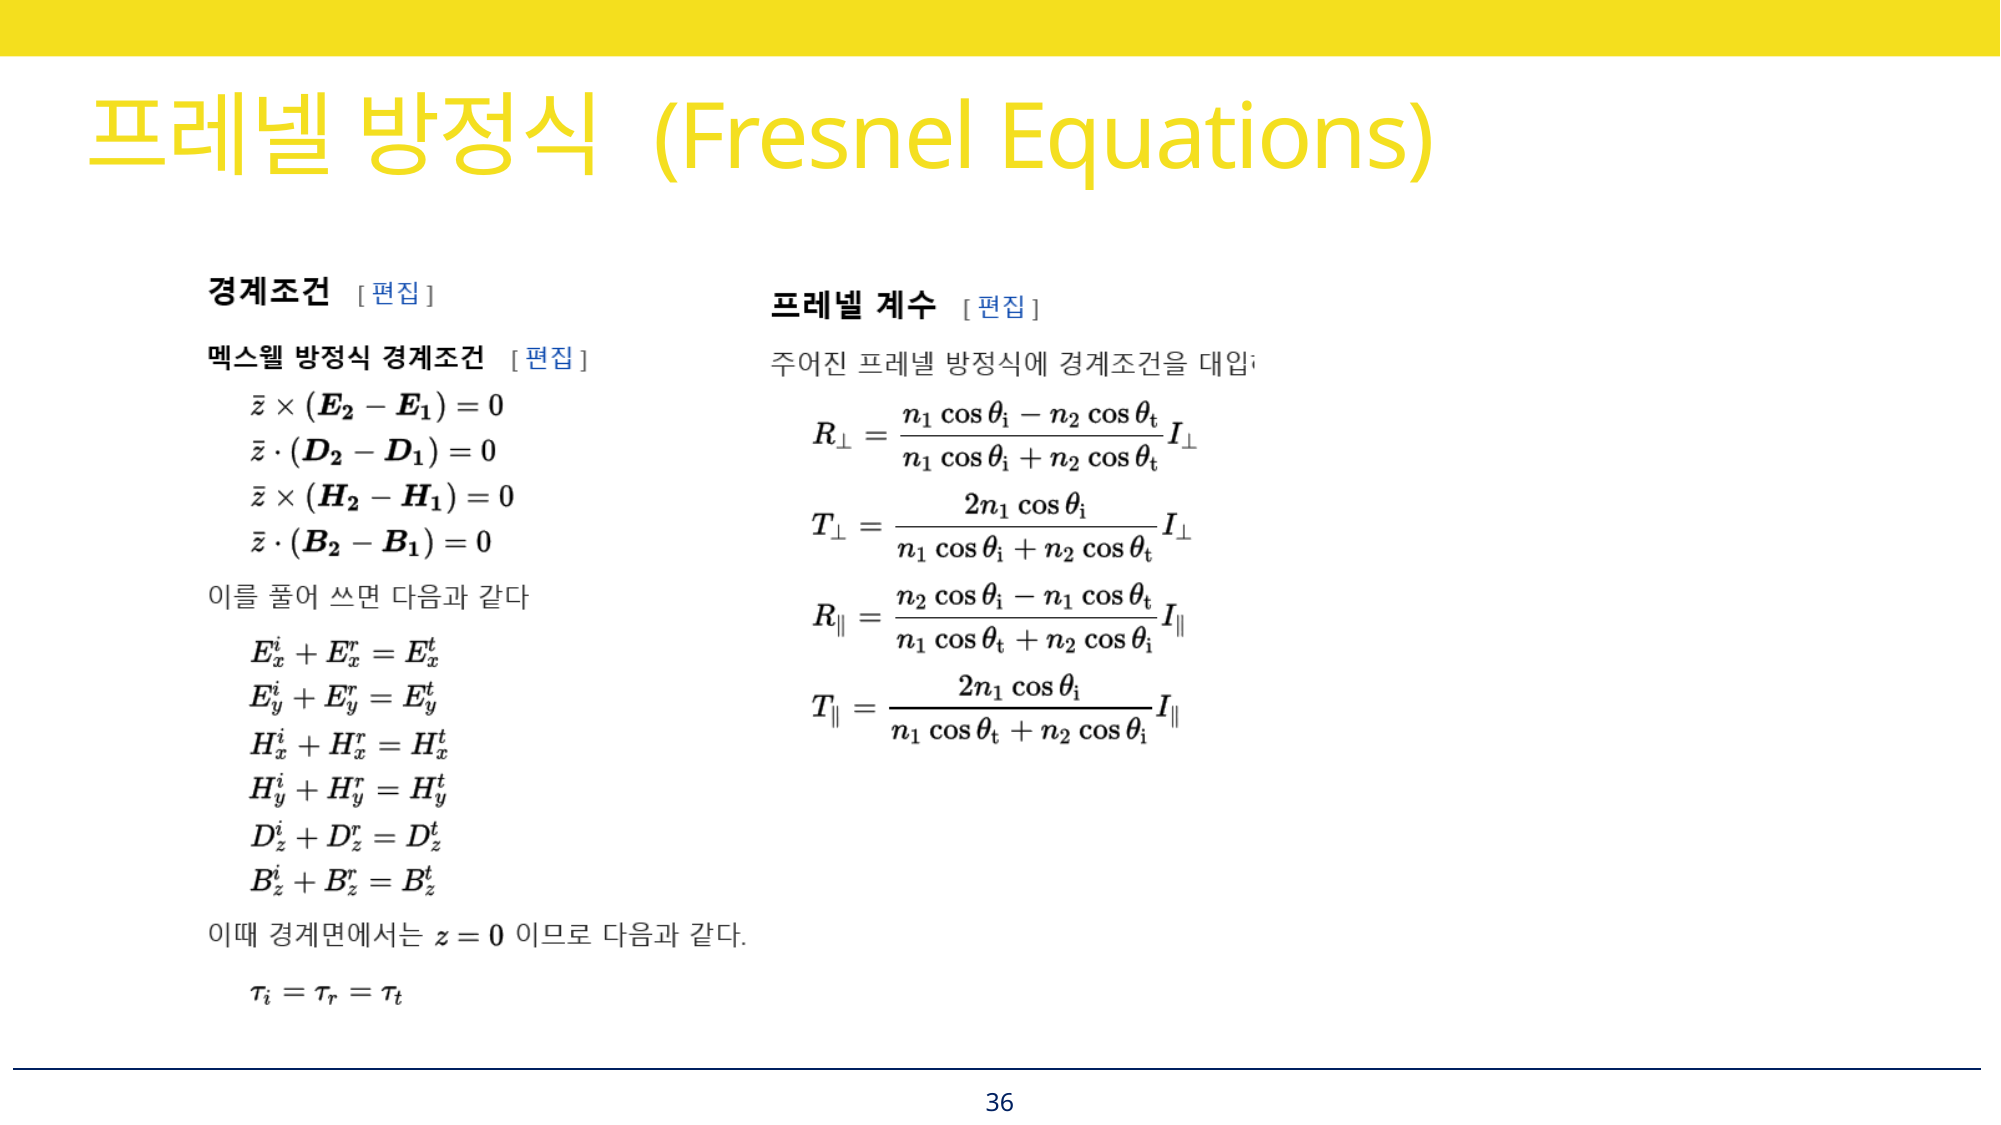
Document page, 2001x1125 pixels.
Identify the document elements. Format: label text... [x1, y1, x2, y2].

picture [196, 266, 1262, 1056]
title 프레넬 방정식 (Fresnel Equations) [85, 89, 1915, 190]
slide_number 36 [916, 1078, 1084, 1125]
